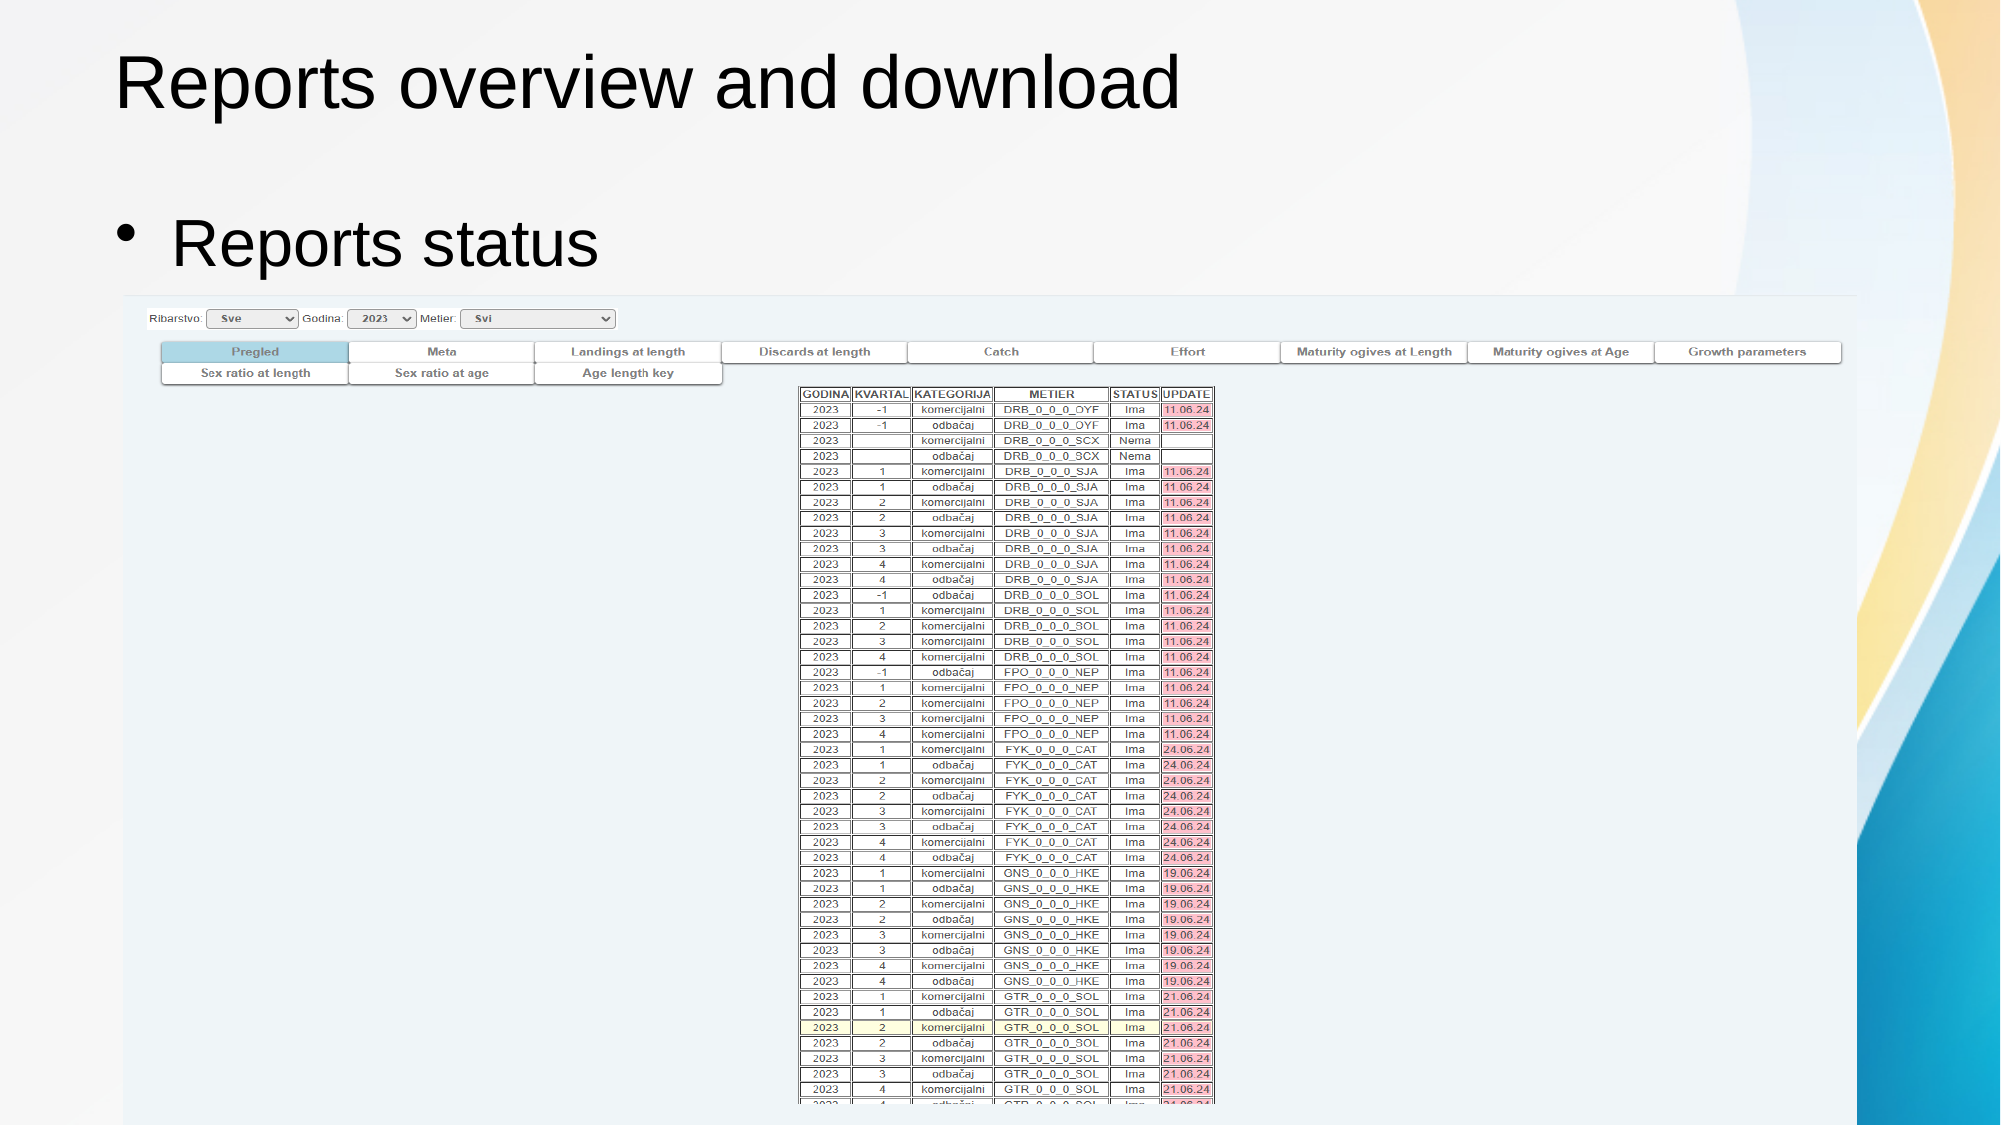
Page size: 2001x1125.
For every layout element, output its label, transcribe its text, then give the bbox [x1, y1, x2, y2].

title Reports overview and download [99, 30, 1901, 127]
list Reports status [99, 192, 1901, 1006]
picture [0, 0, 2001, 1125]
